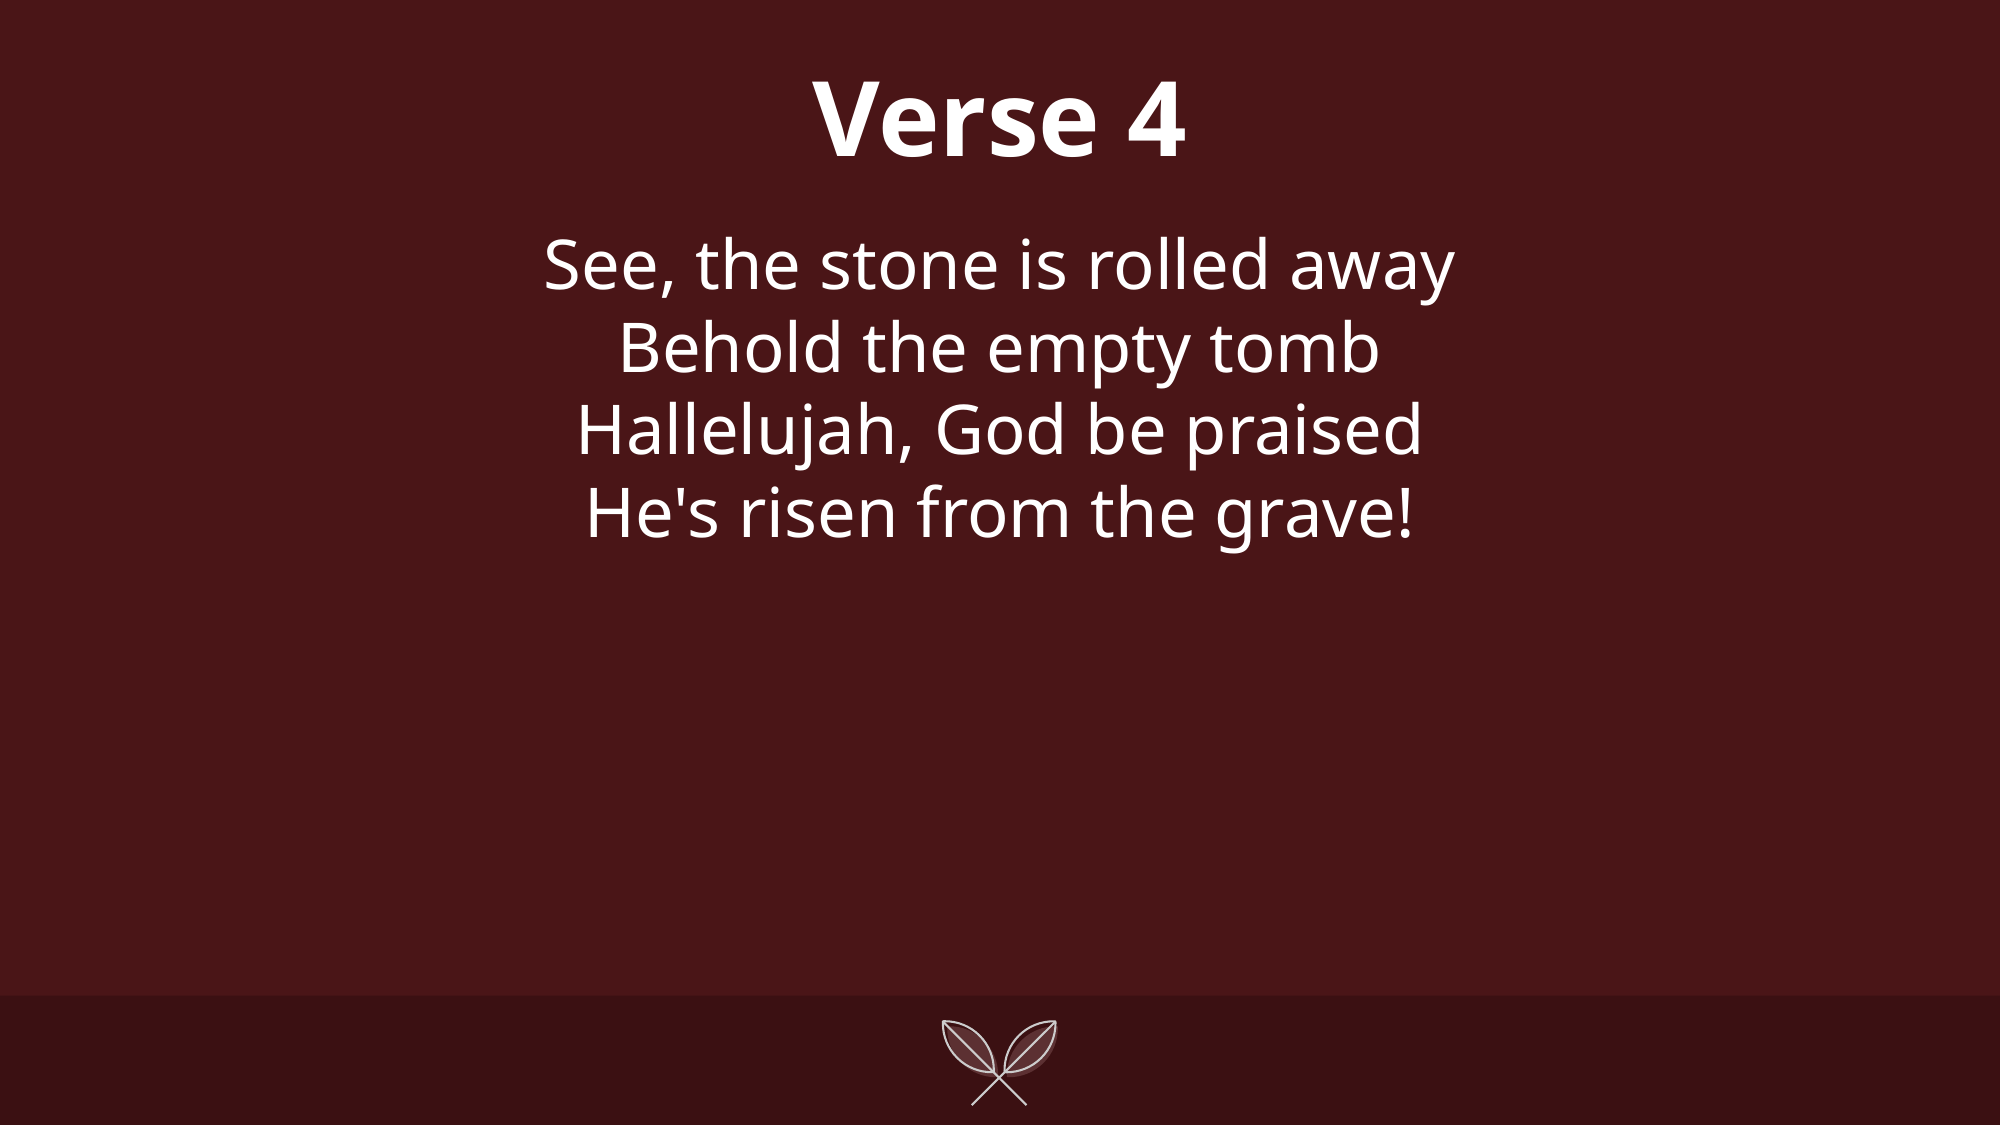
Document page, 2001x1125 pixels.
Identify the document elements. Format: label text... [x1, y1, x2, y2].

text_box Verse 4 [99, 44, 1900, 185]
text_box See, the stone is rolled away Behold the empty tomb Hallelujah, God be praised He's risen from the grave! [99, 213, 1900, 641]
